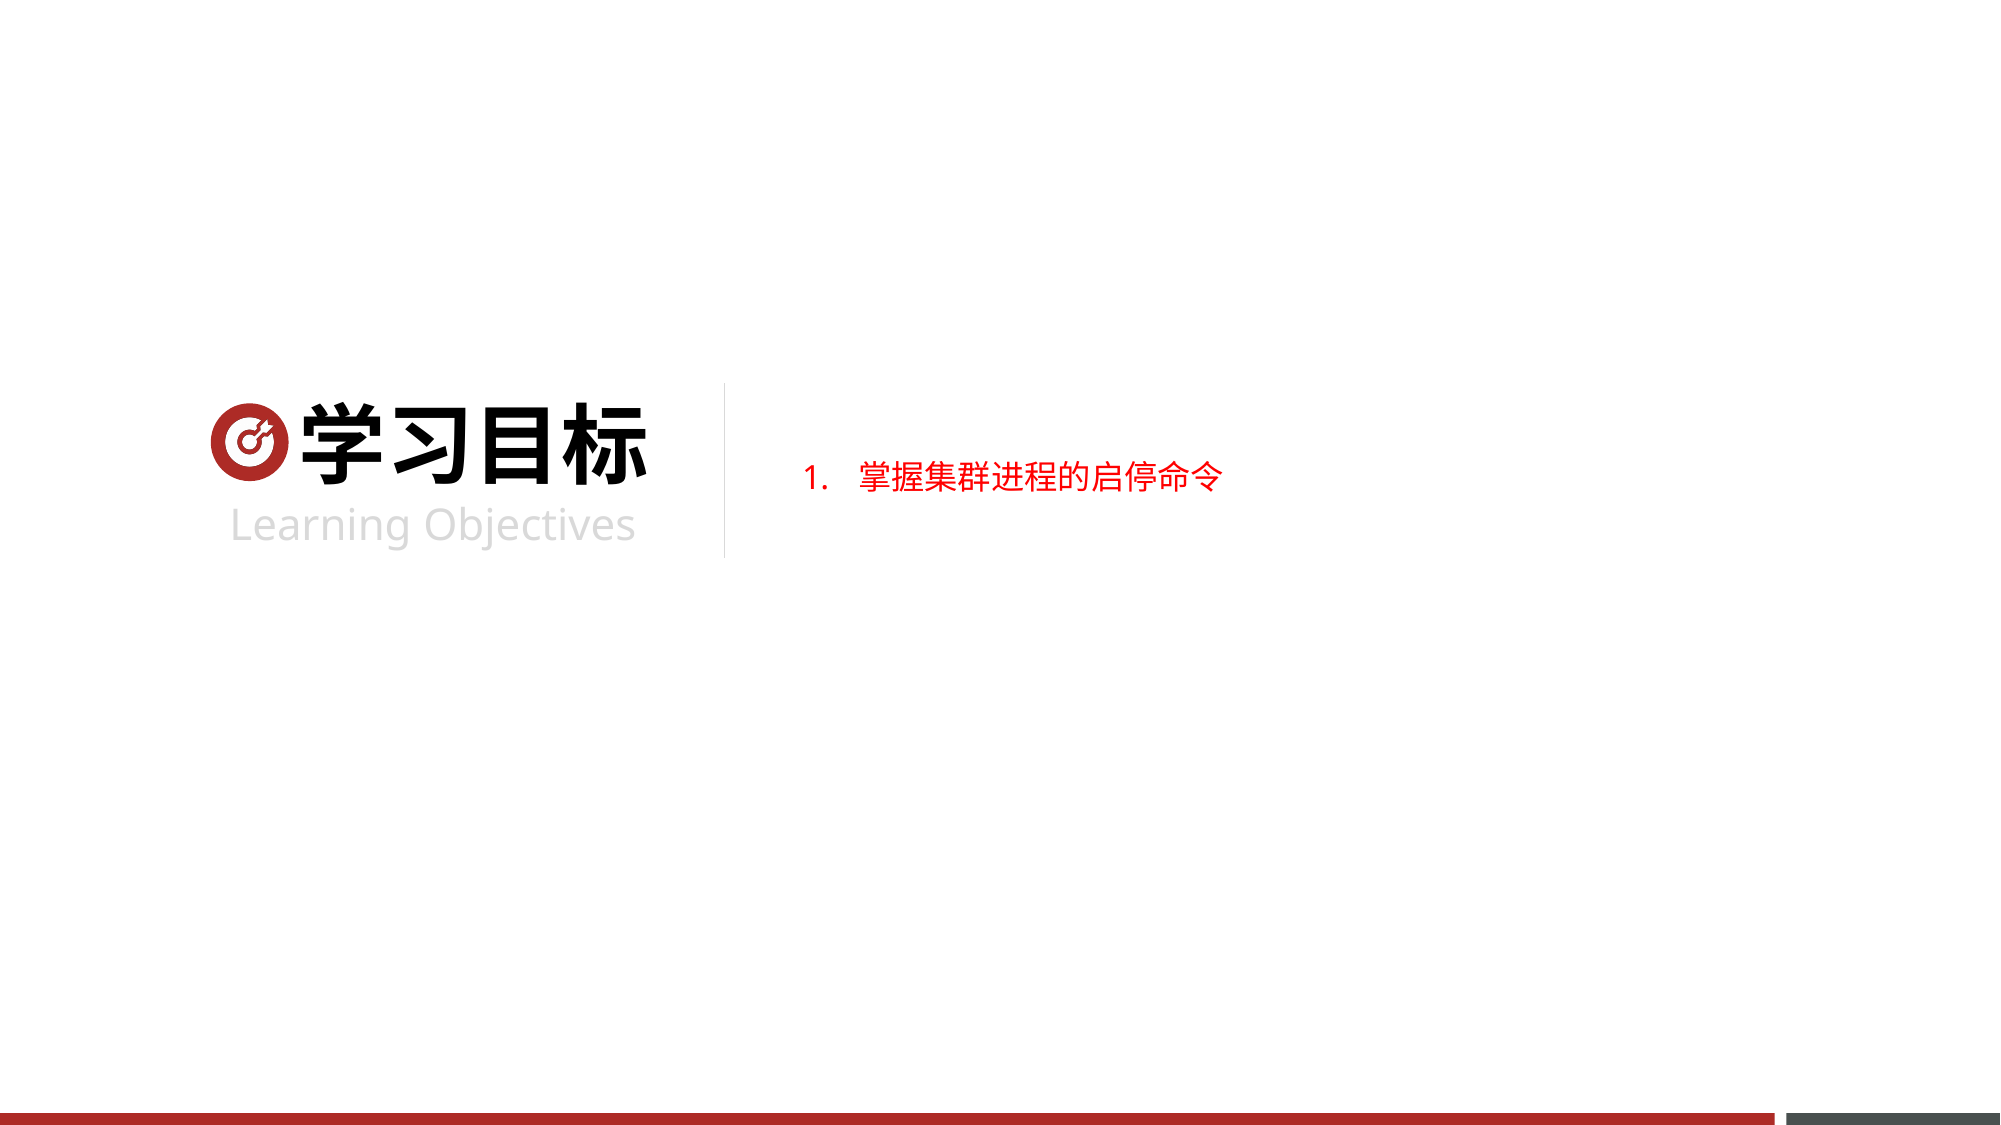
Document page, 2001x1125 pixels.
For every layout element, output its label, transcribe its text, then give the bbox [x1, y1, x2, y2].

picture [216, 408, 283, 476]
list 掌握集群进程的启停命令 [787, 66, 1821, 846]
